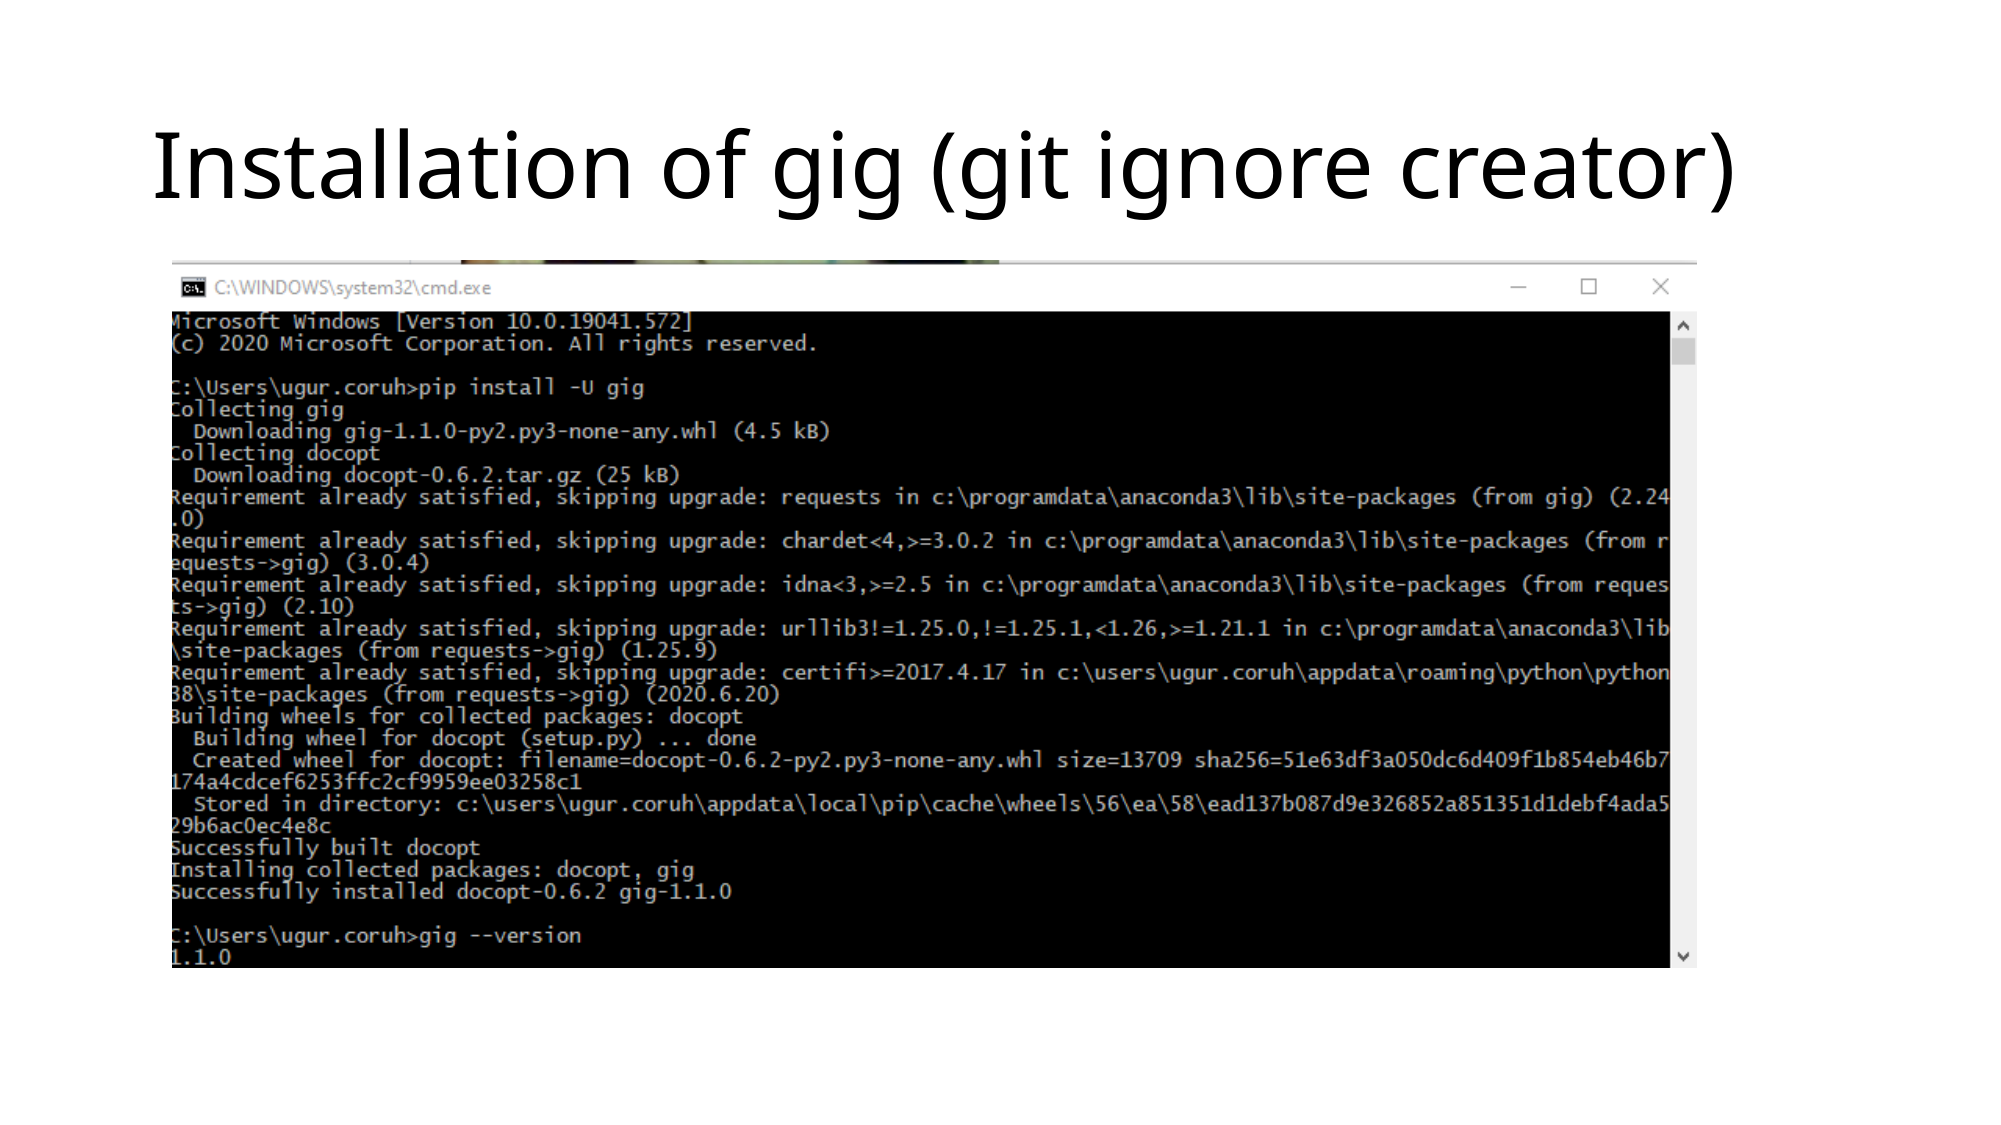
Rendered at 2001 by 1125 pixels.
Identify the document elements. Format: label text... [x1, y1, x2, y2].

title Installation of gig (git ignore creator) [137, 59, 1863, 278]
picture [172, 260, 1697, 968]
